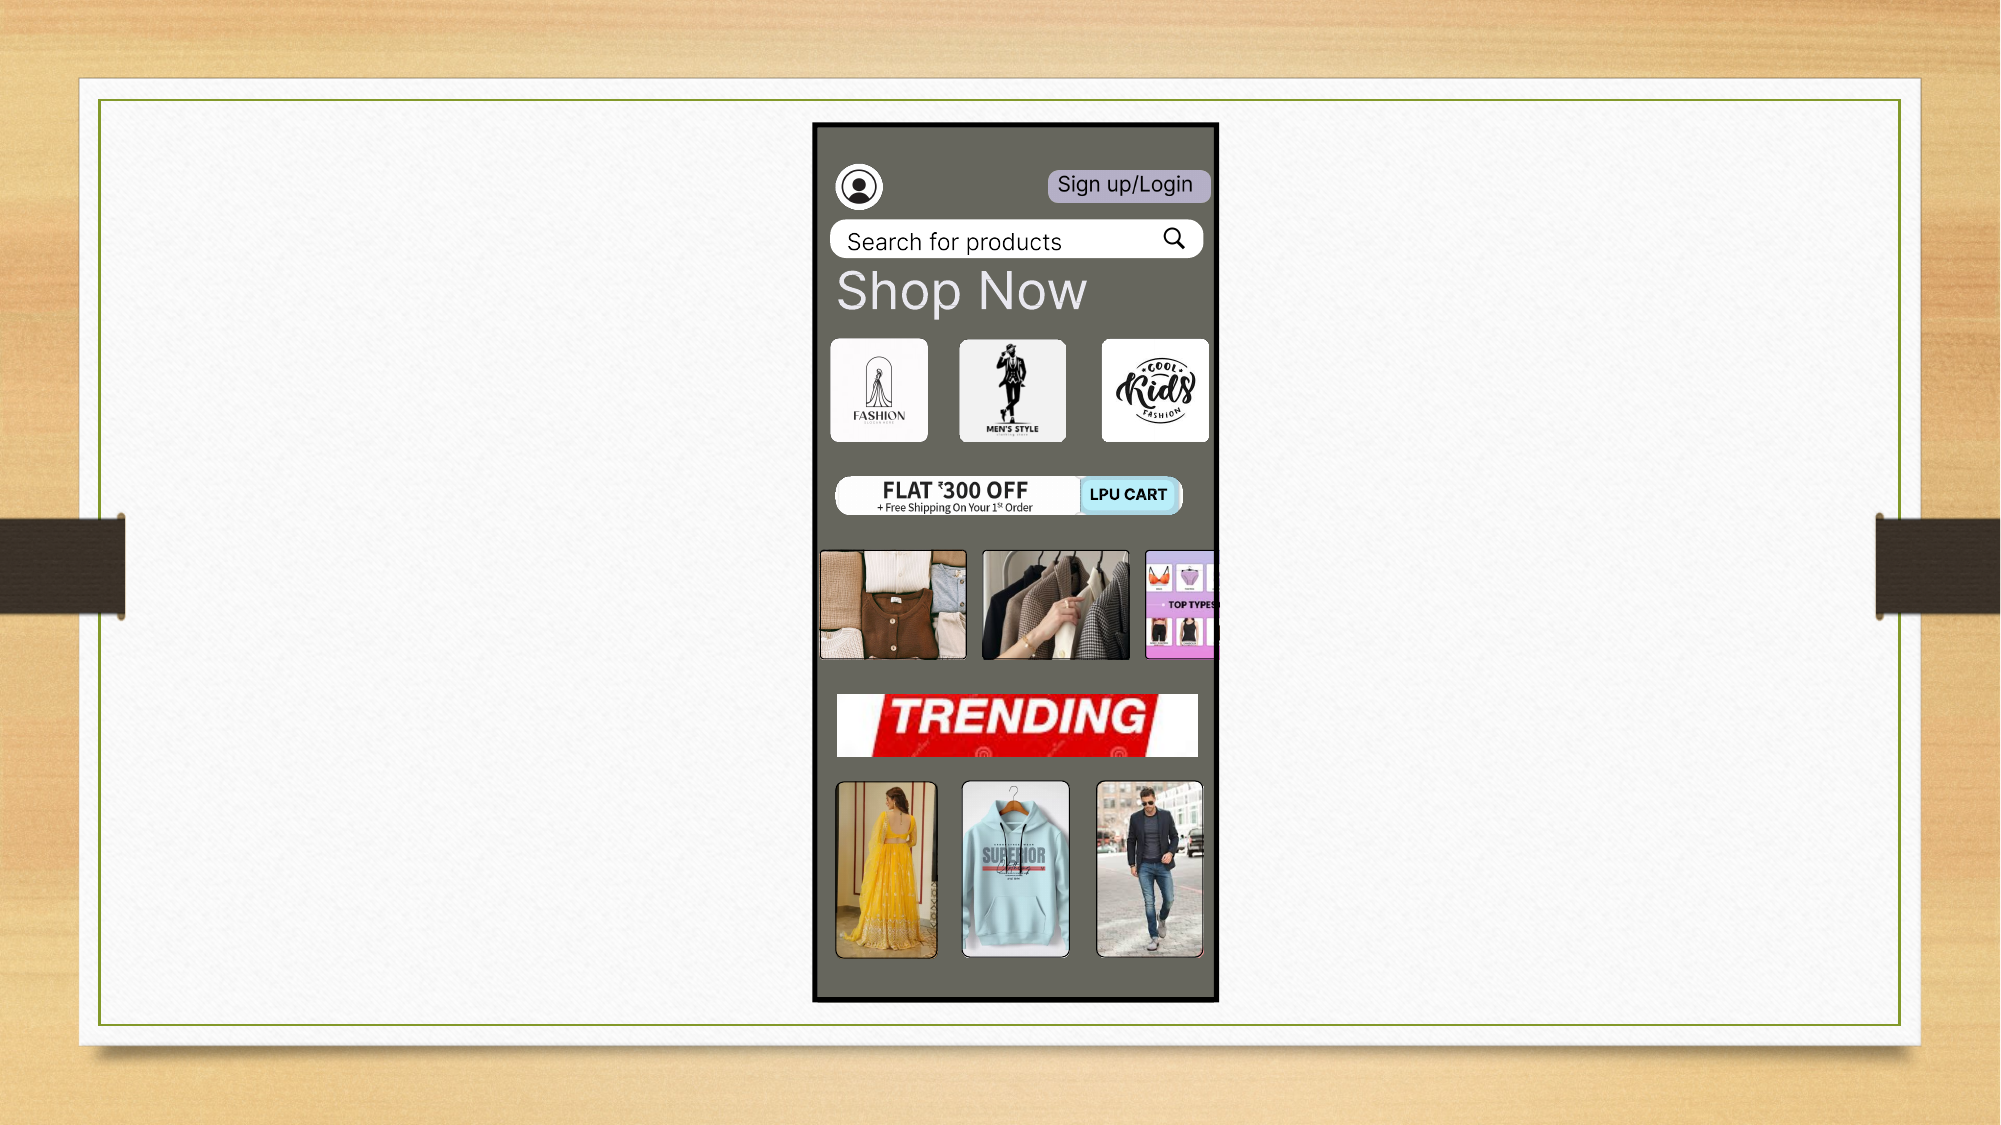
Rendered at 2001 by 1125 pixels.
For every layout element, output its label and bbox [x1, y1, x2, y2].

picture [0, 0, 2001, 1125]
text_box [812, 122, 1220, 1003]
